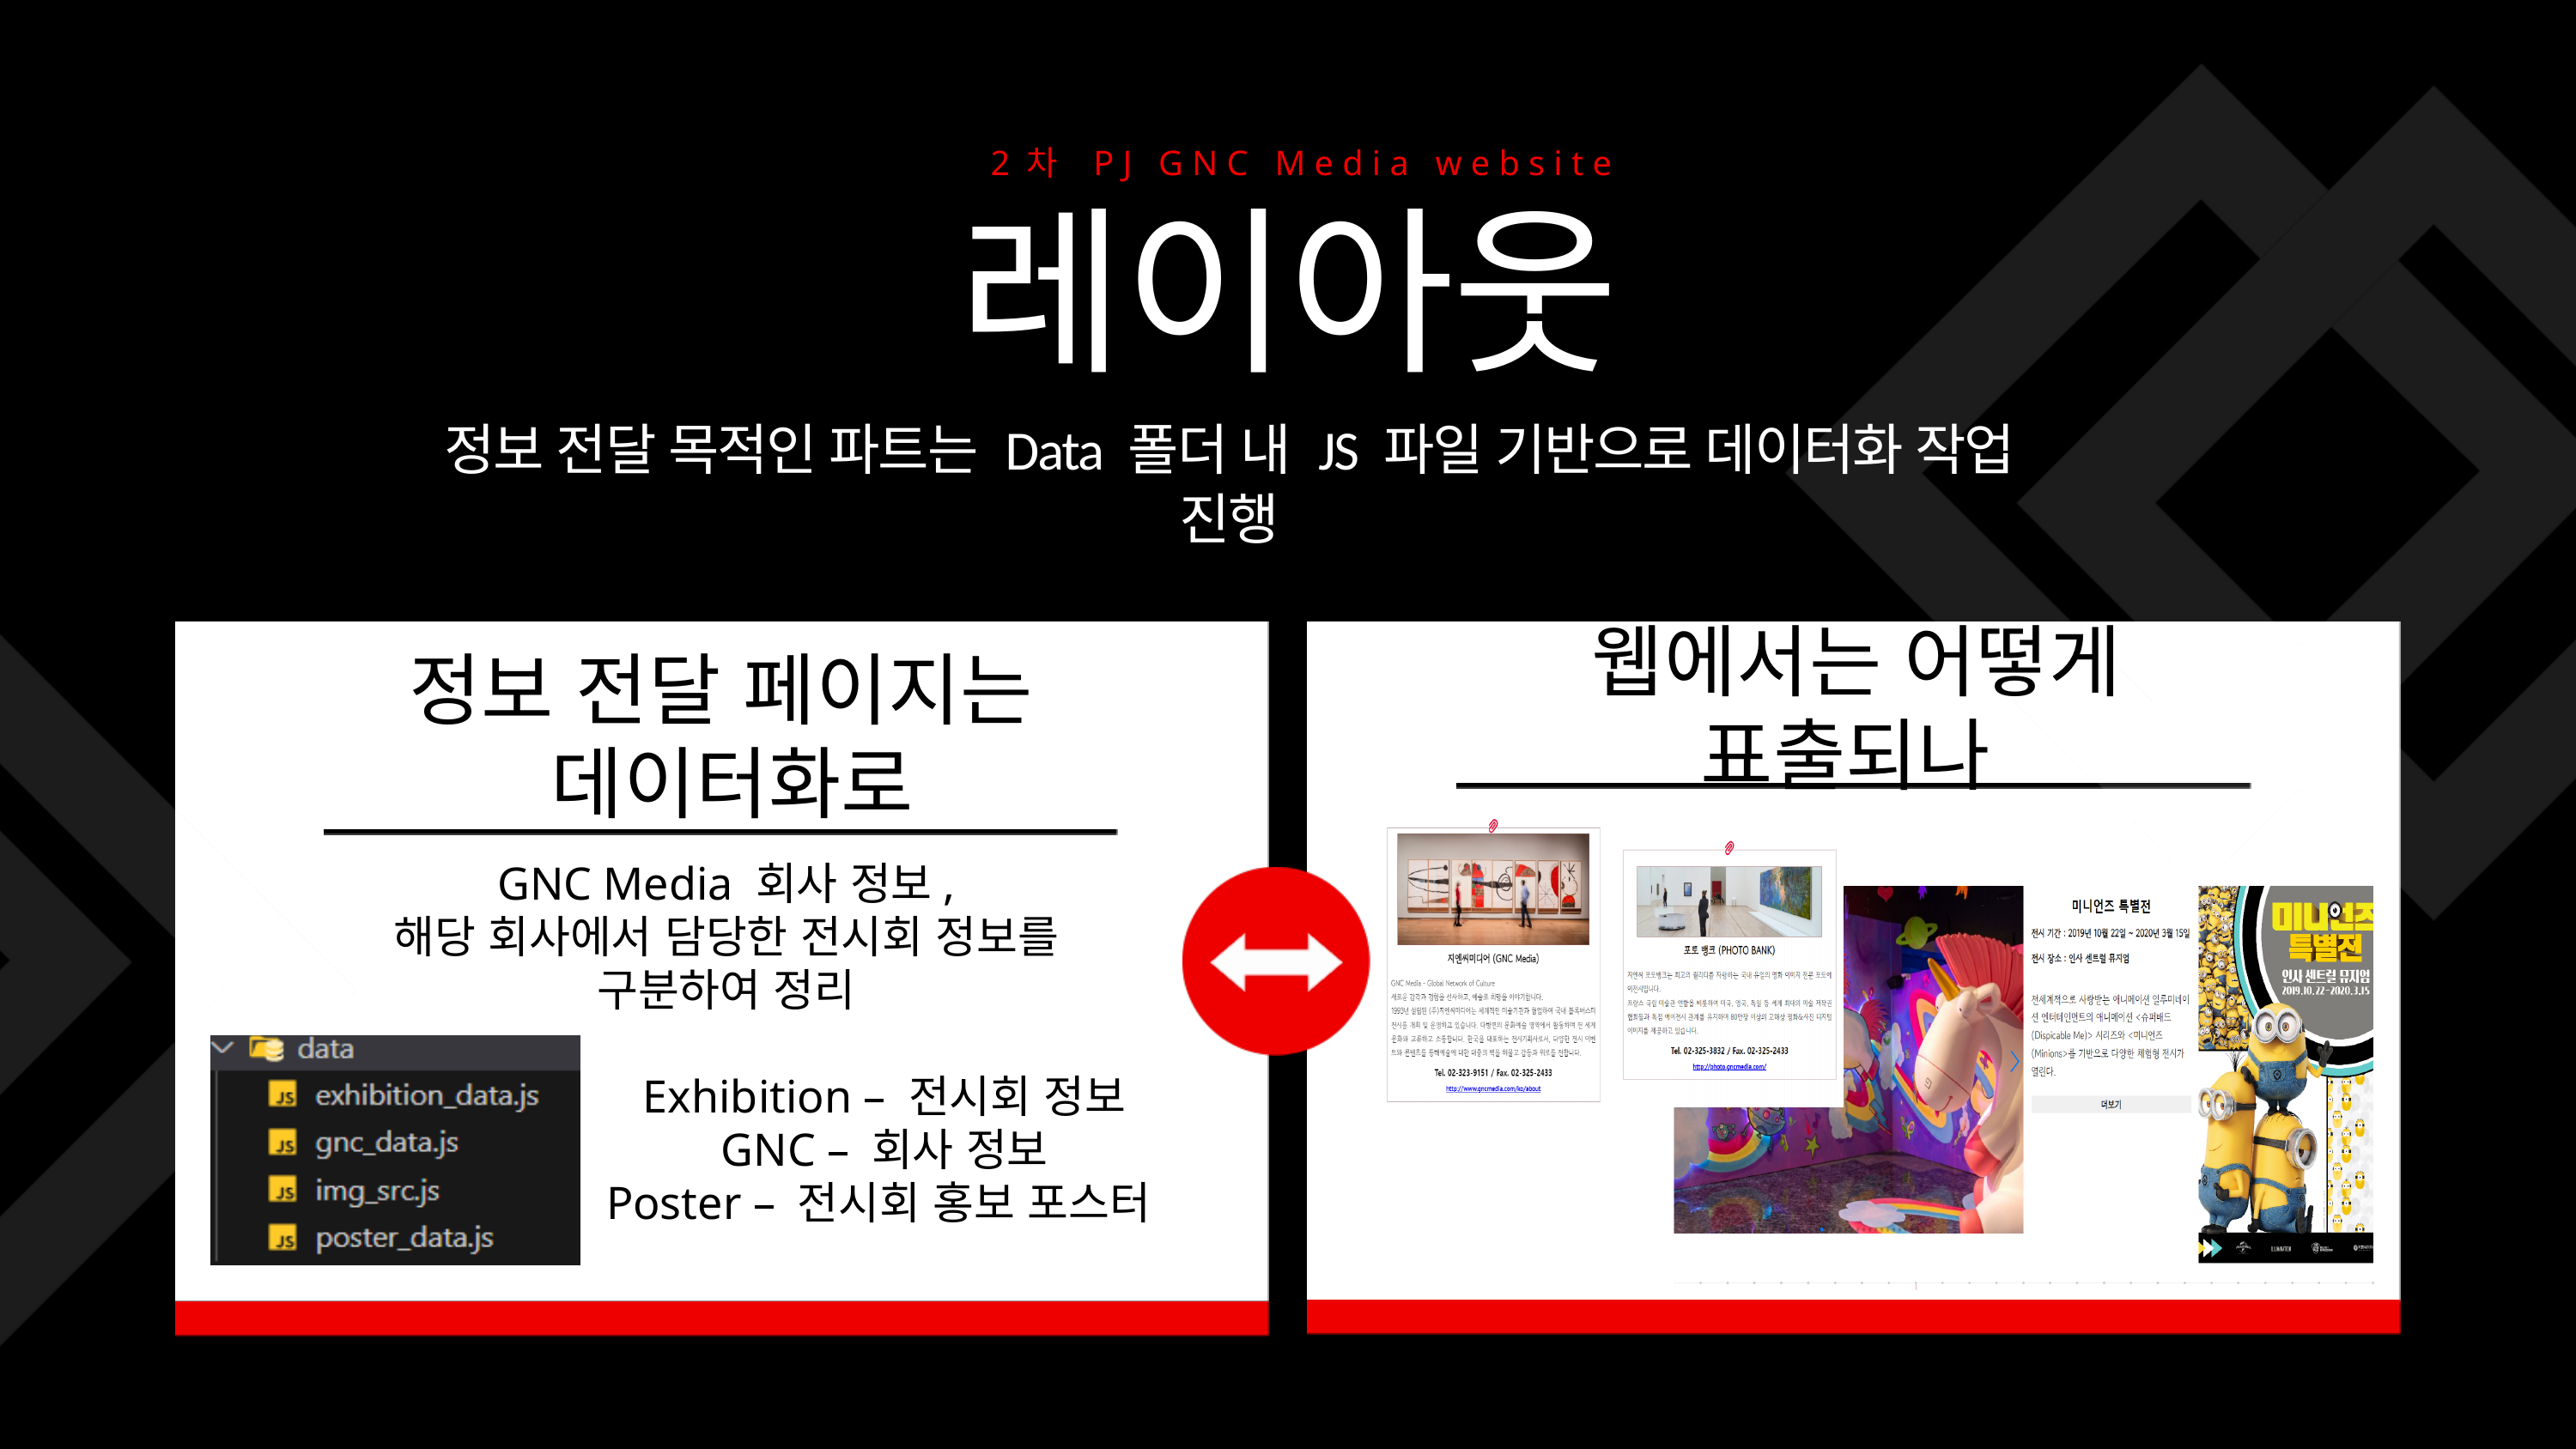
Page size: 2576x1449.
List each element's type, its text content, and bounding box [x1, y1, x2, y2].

text_box 레이아웃 [694, 172, 1780, 426]
text_box 정보 전달 목적인 파트는 Data 폴더 내 JS 파일 기반으로 데이터화 작업 진행 [440, 441, 1780, 521]
text_box 2차 PJ GNC Media website [752, 140, 1613, 187]
picture [0, 64, 2576, 1379]
